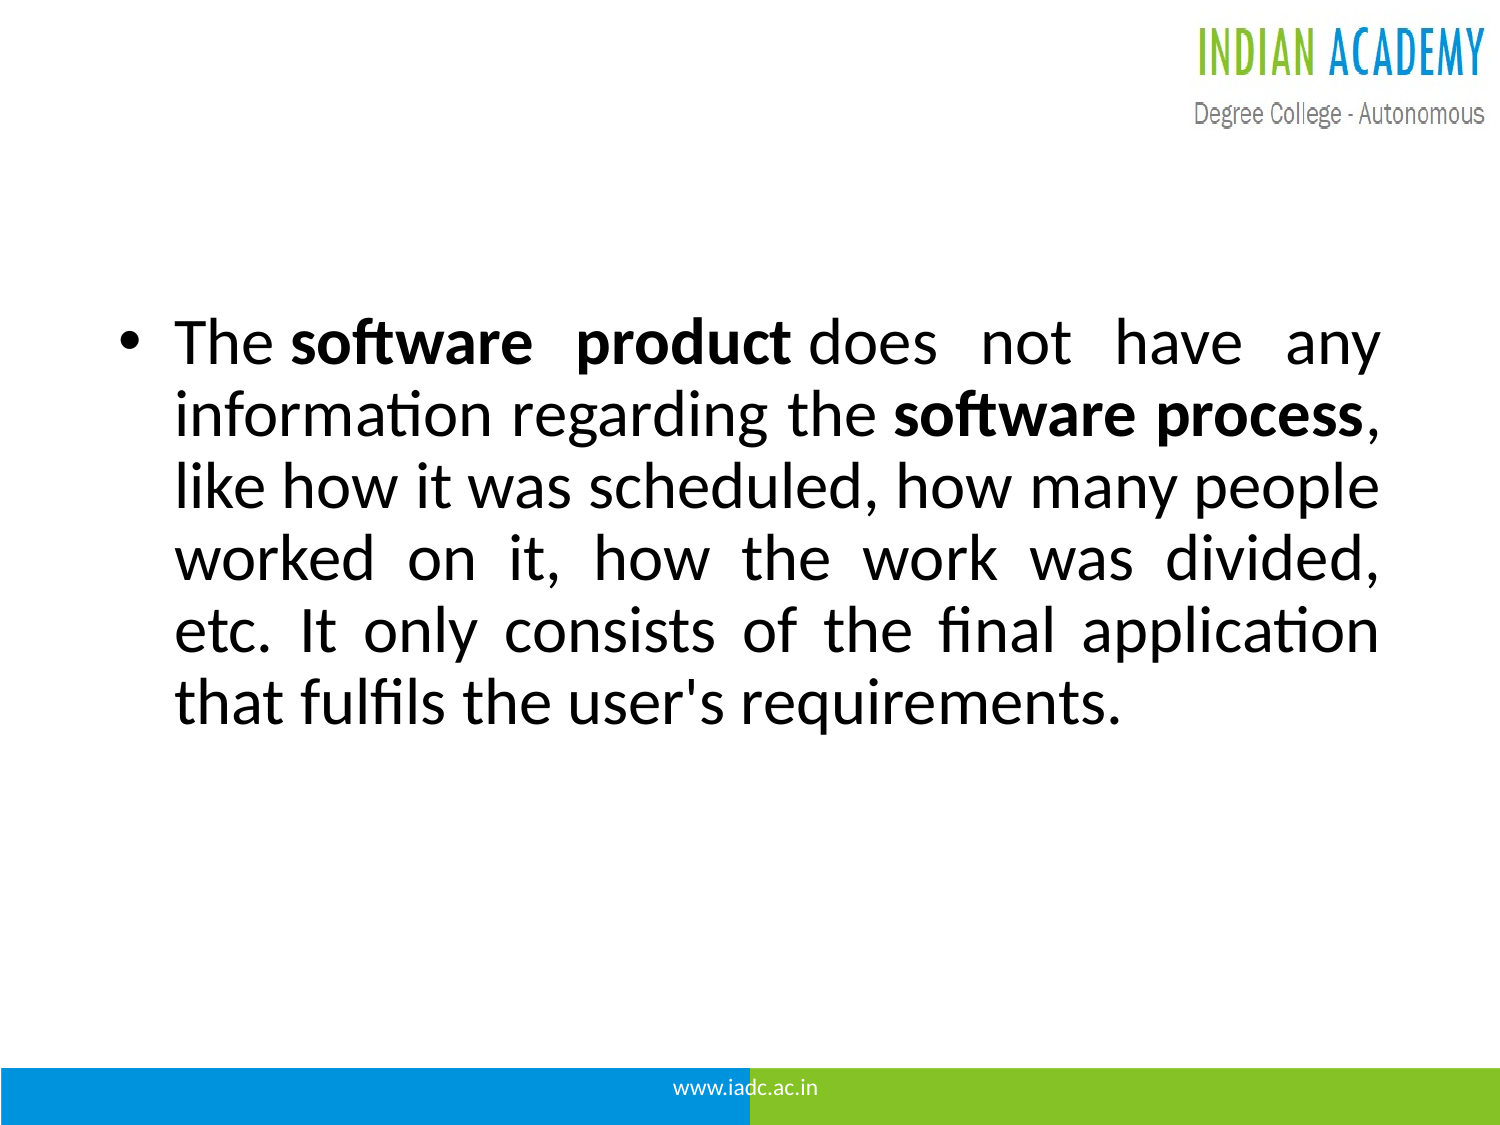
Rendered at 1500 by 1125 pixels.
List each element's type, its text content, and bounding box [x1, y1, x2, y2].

picture [1182, 7, 1495, 140]
list The software product does not have any information regarding the software process, like how it was scheduled, how many people worked on it, how the work was divided, etc. It only consists of the final application that fulfils the user's requirements. [103, 299, 1397, 1014]
picture [751, 1068, 1500, 1125]
